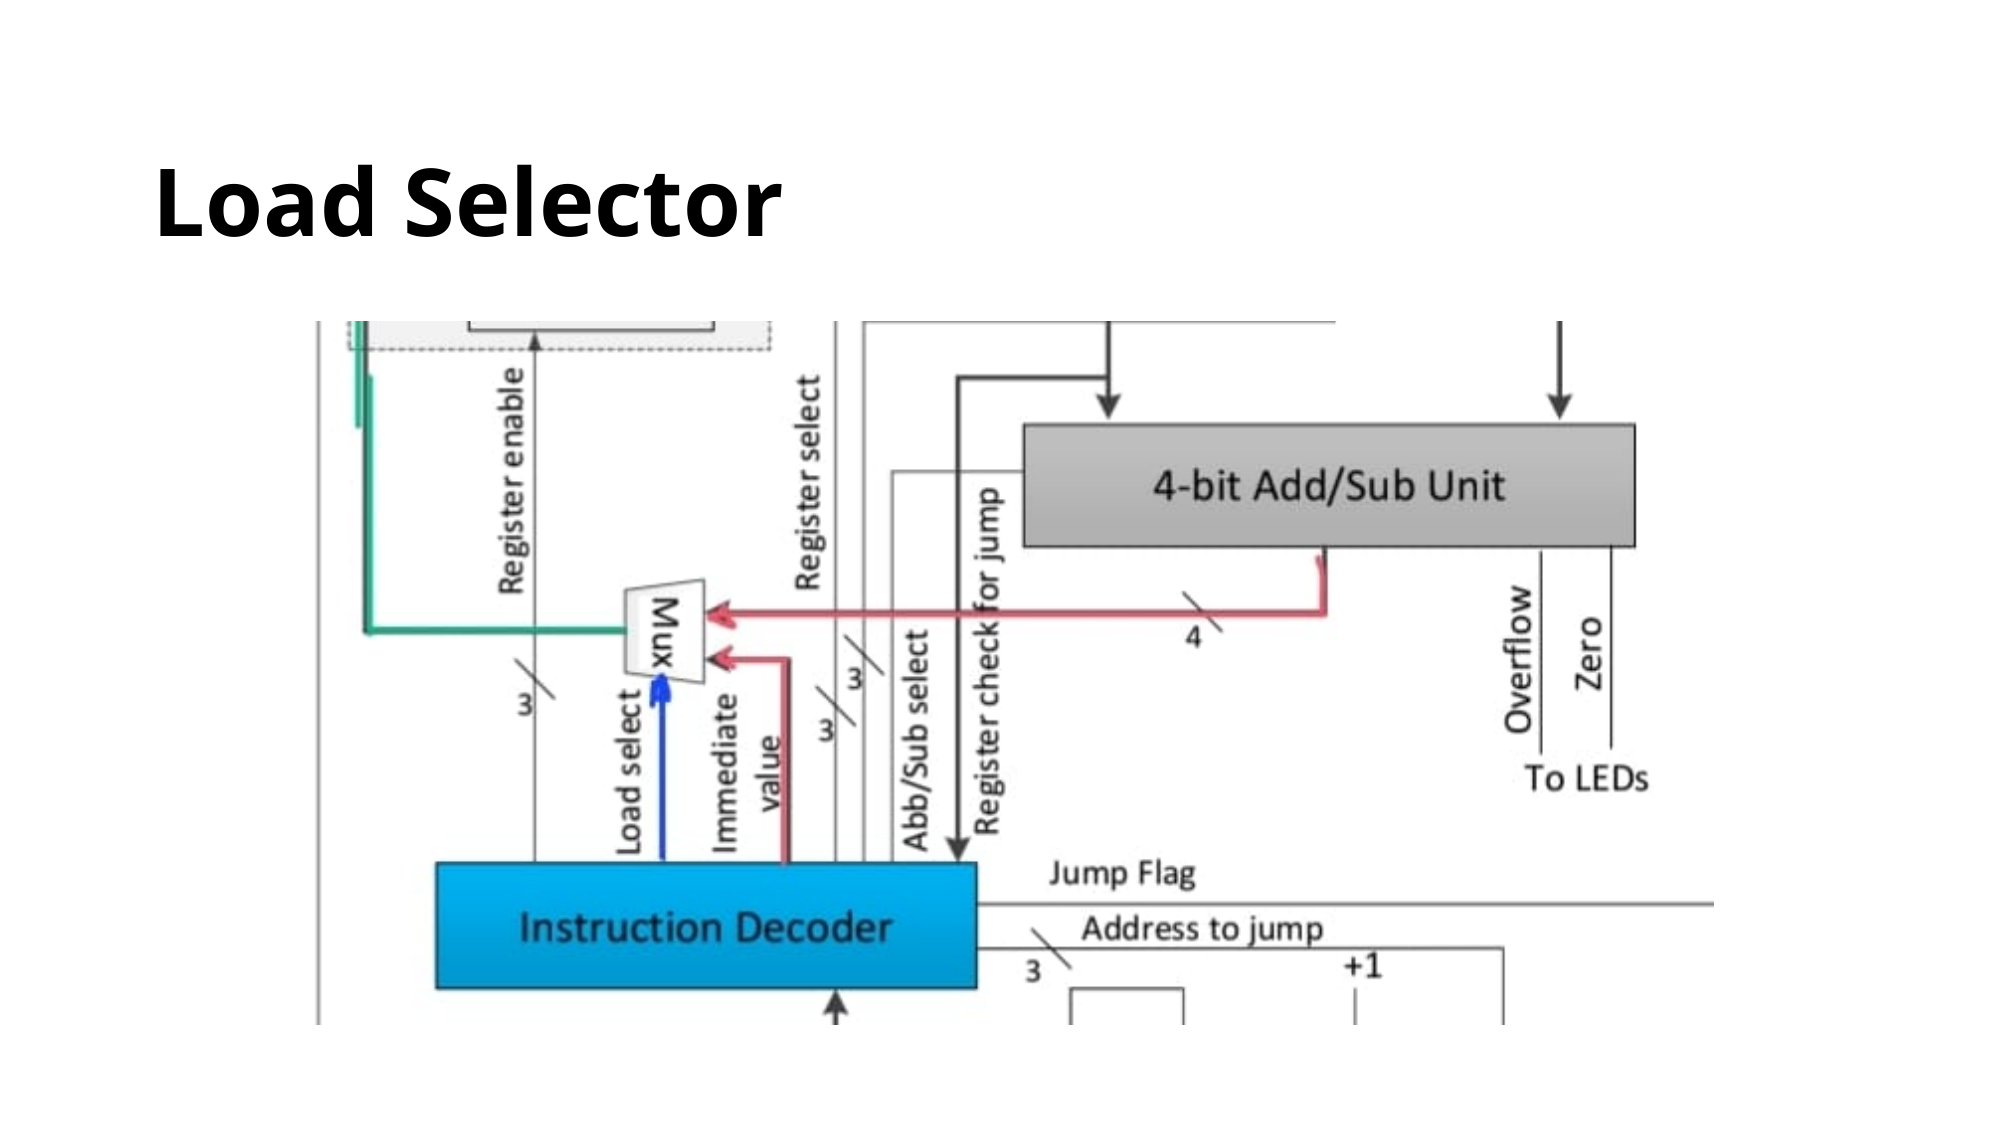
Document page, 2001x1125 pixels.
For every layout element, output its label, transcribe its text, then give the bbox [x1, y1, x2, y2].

picture [286, 321, 1714, 1026]
title Load Selector [137, 147, 1932, 366]
